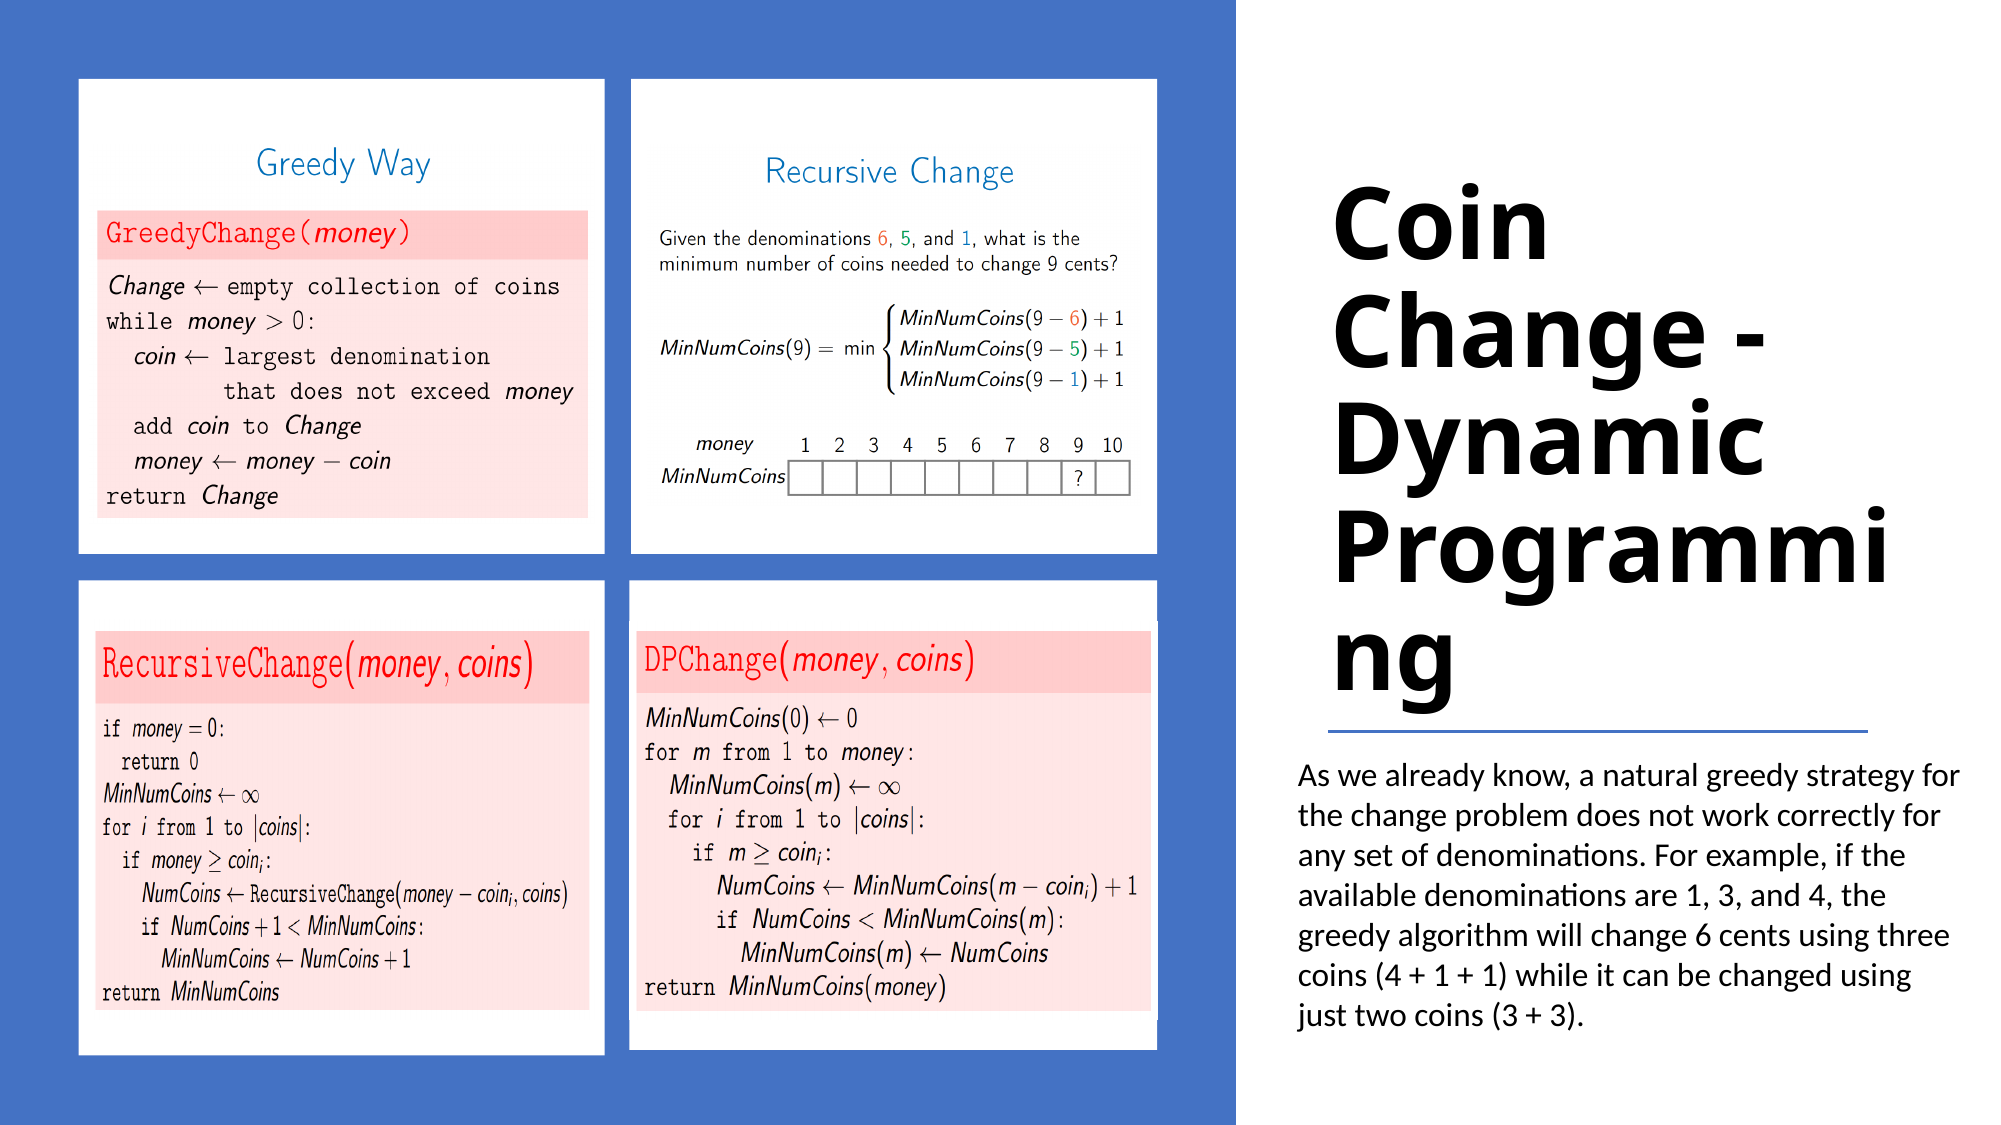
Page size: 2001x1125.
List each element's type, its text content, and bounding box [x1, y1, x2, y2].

picture [629, 621, 1158, 1020]
text_box [628, 579, 1158, 1051]
text_box [78, 579, 606, 1057]
text_box [78, 78, 606, 555]
picture [89, 144, 595, 524]
text_box [630, 78, 1158, 555]
title Coin Change - Dynamic Programming [1315, 78, 1923, 720]
text_box [0, 0, 1237, 1125]
picture [89, 619, 595, 1020]
picture [647, 144, 1141, 506]
text_box As we already know, a natural greedy strategy for the change problem does not work correctly for any set of denominations. For example, if the available denominations are 1, 3, and 4, the greedy algorithm will change 6 cents using three coins (4 + 1 + 1) while it can be changed using just two coins (3 + 3). [1283, 746, 1983, 1041]
